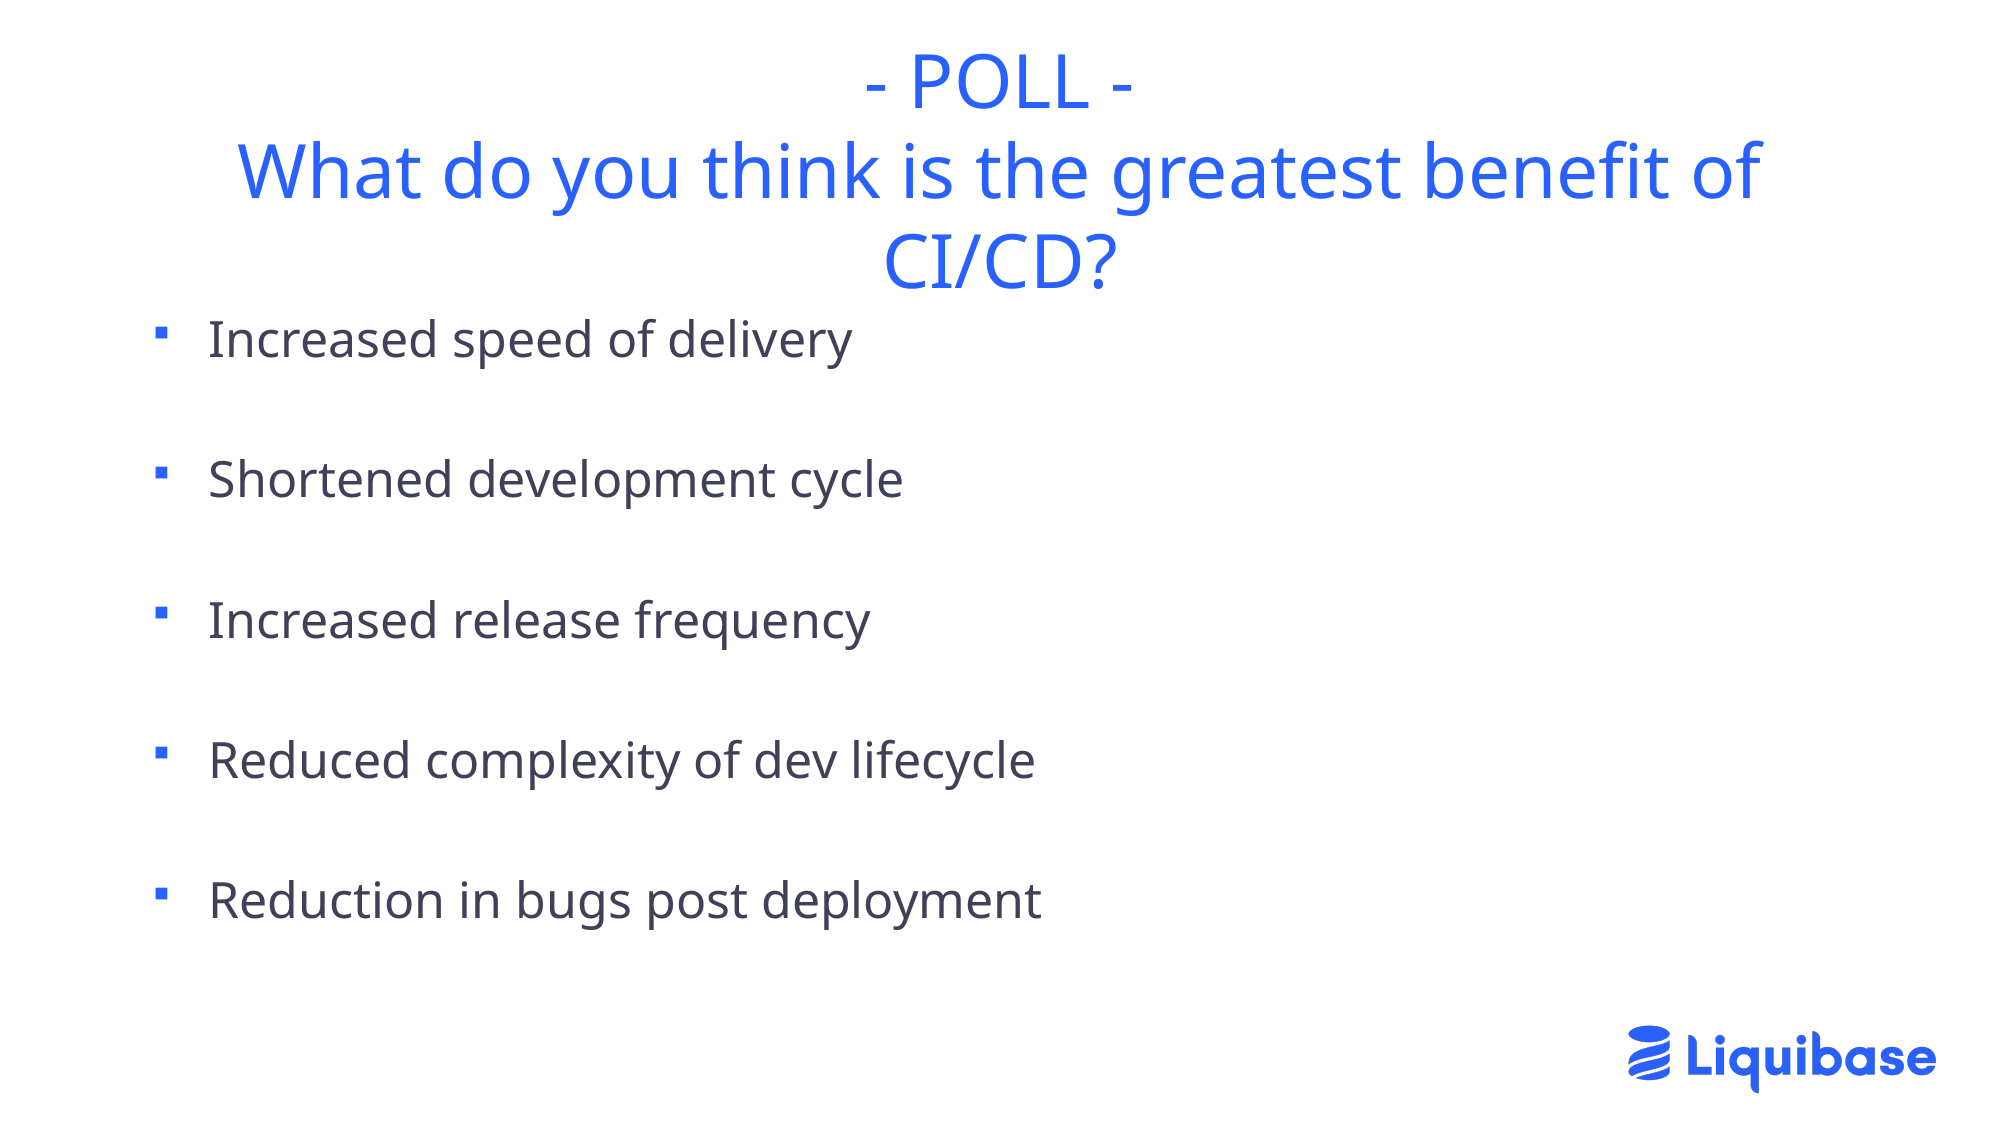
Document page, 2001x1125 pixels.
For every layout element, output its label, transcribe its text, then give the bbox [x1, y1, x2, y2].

picture [1626, 1023, 1939, 1096]
list Increased speed of delivery Shortened development cycle Increased release frequency Reduced complexity of dev lifecycle Reduction in bugs post deployment [137, 299, 1859, 998]
title - POLL - What do you think is the greatest benefit of CI/CD? [137, 59, 1863, 278]
